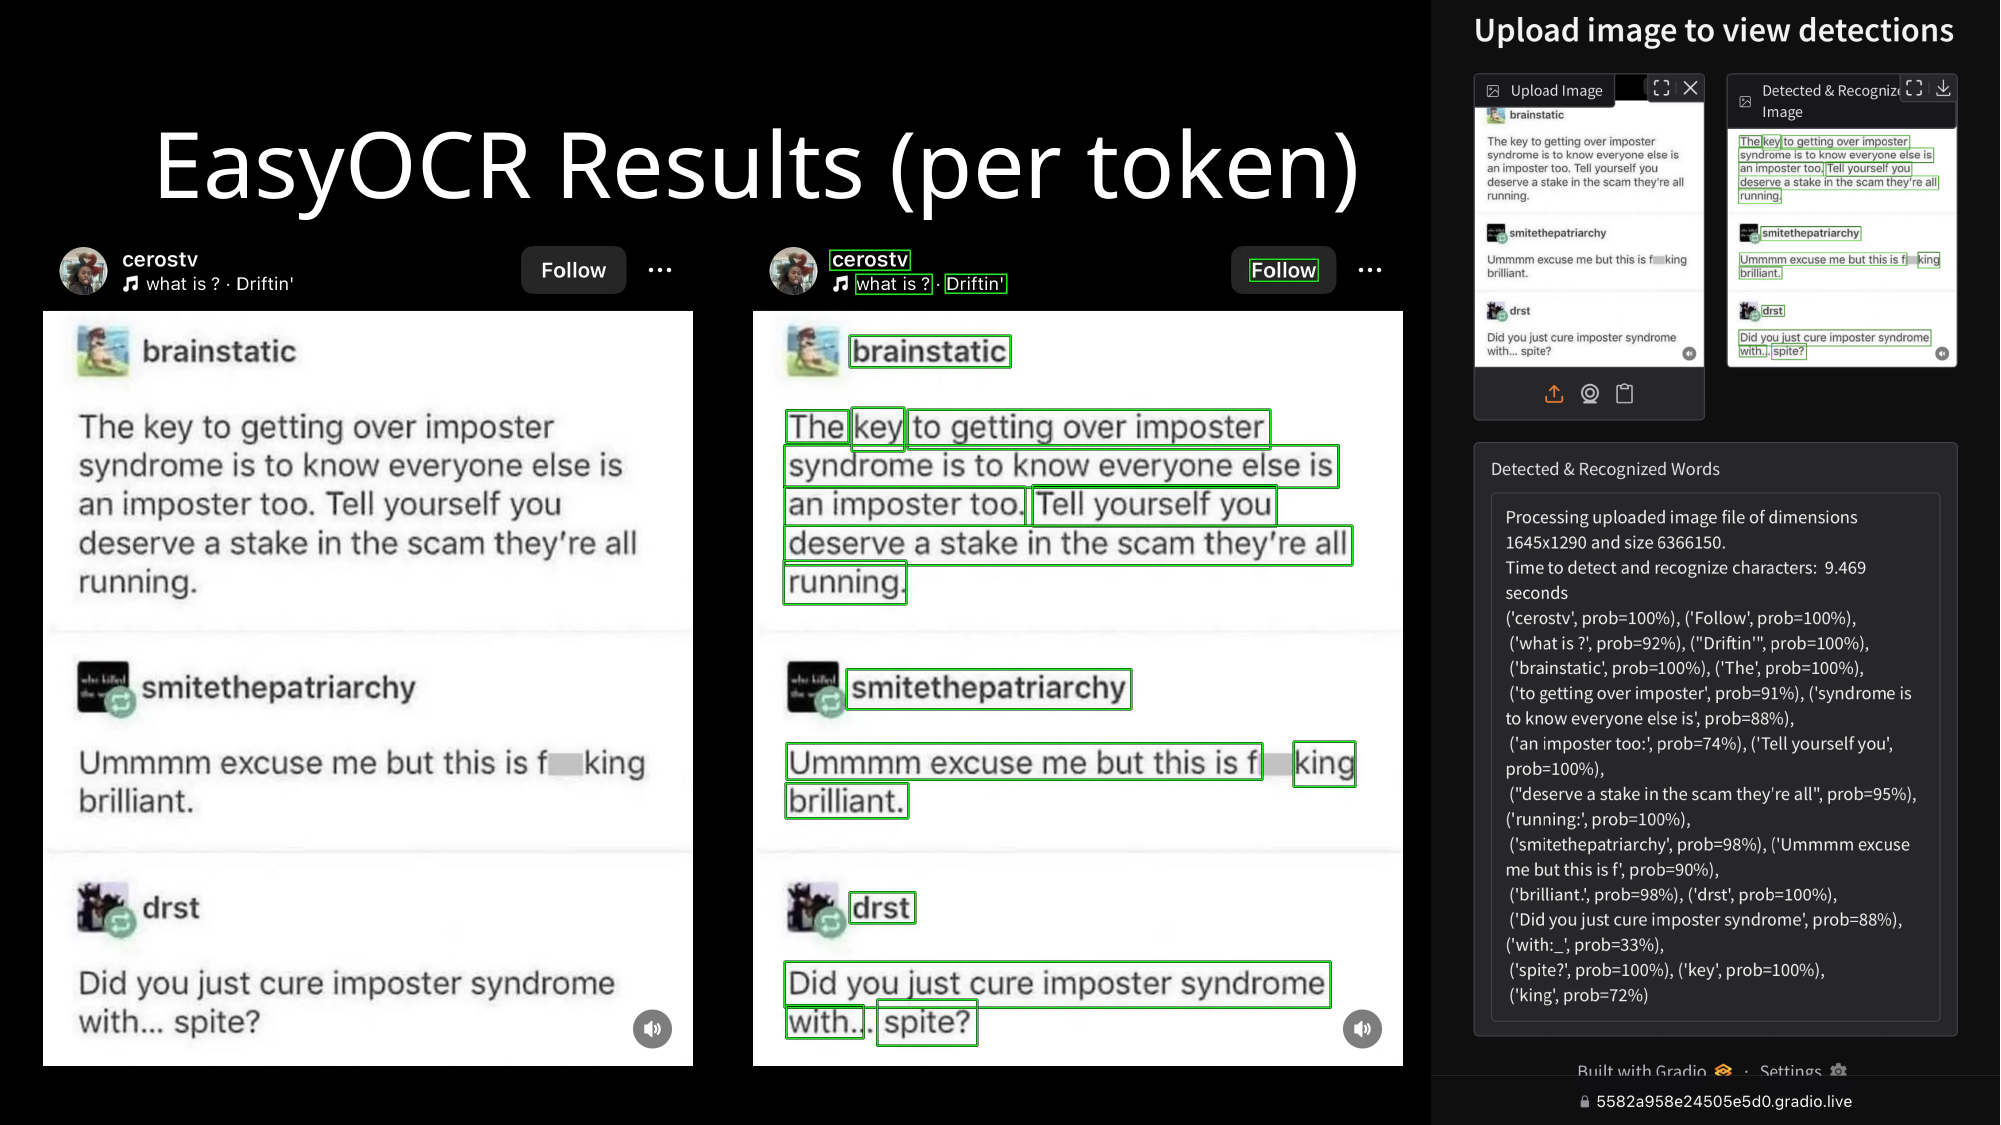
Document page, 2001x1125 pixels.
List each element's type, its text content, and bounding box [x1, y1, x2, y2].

picture [753, 237, 1403, 1066]
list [1430, 0, 2000, 1125]
picture [43, 237, 693, 1066]
title EasyOCR Results (per token) [137, 59, 1430, 278]
